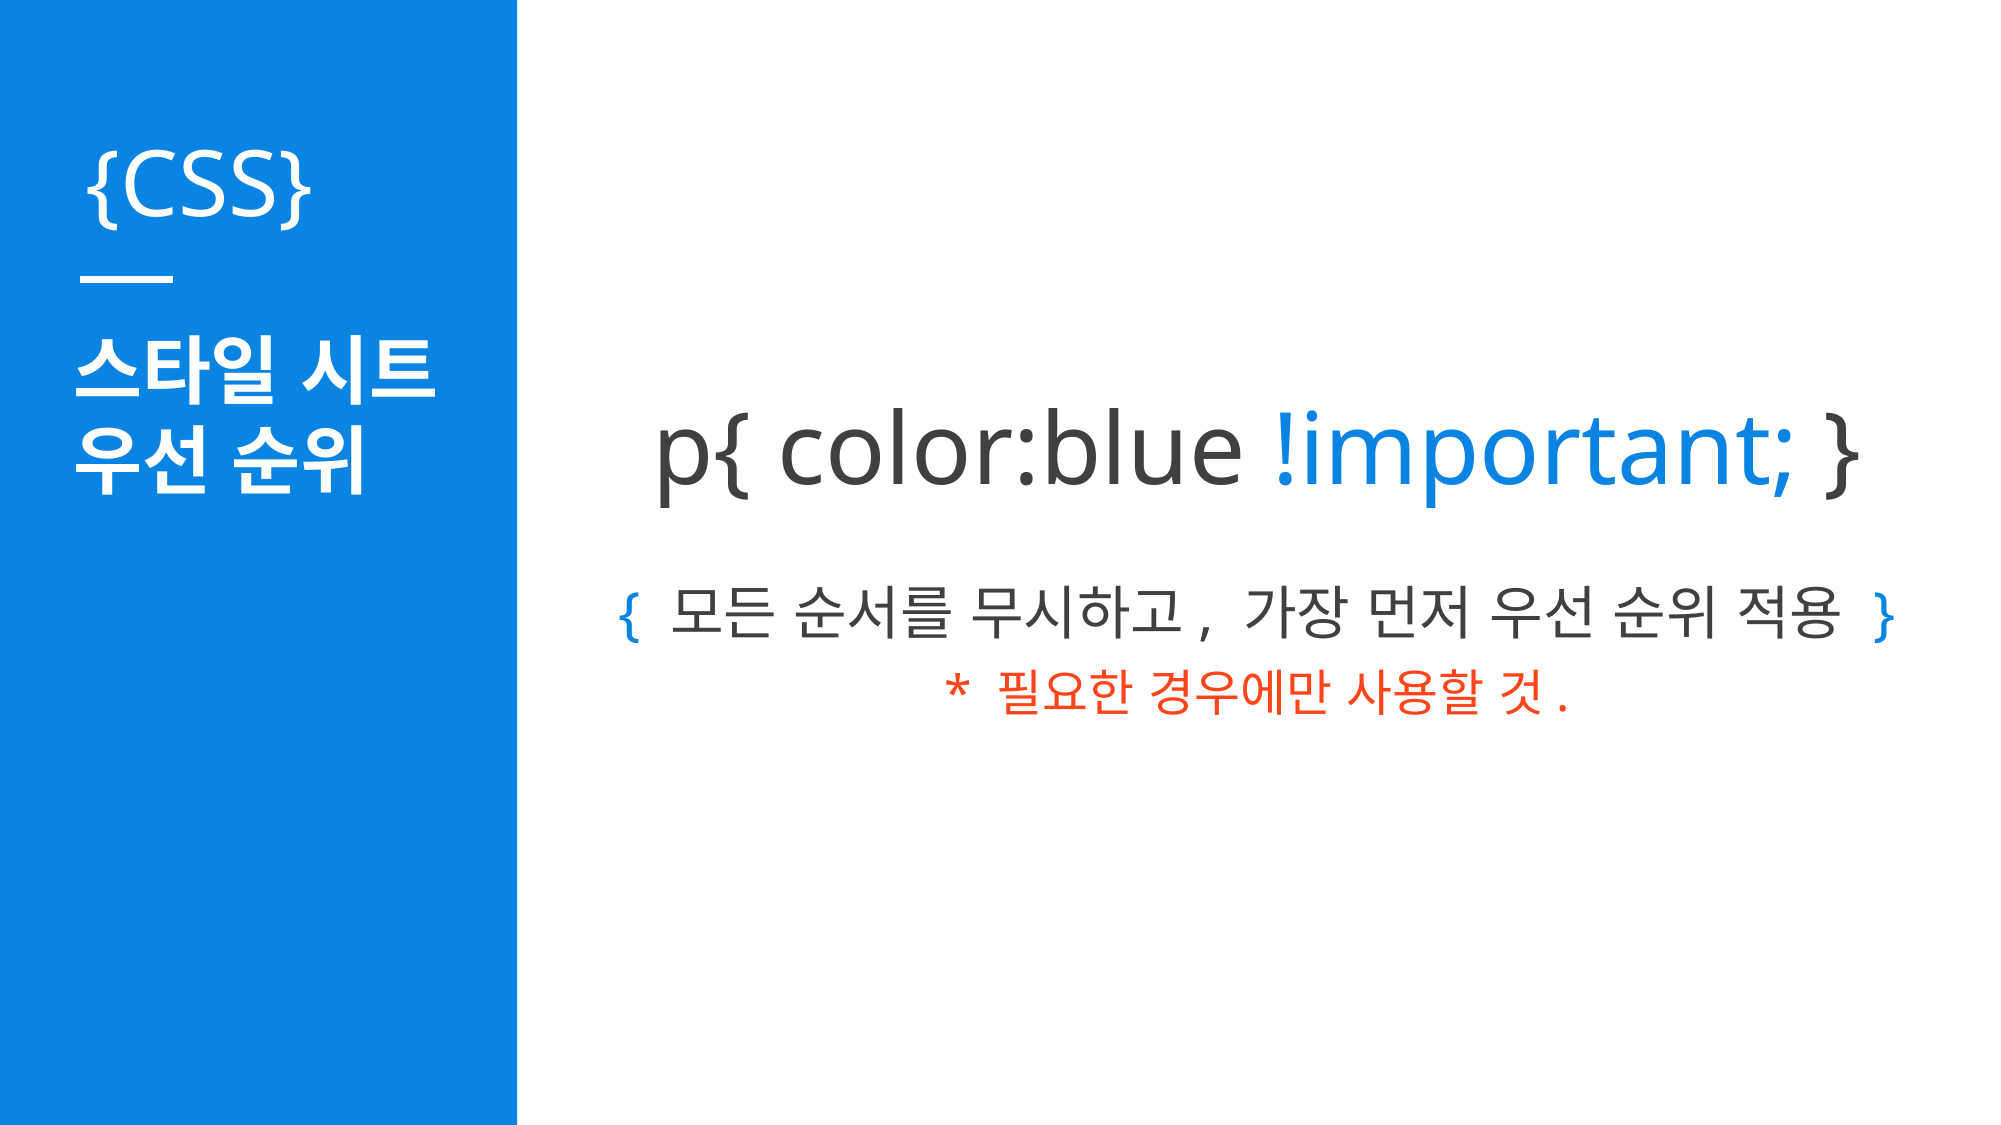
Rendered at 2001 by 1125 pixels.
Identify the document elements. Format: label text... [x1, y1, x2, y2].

text_box 스타일 시트 우선 순위 [58, 316, 454, 512]
text_box p{ color:blue !important; } [514, 377, 2000, 512]
text_box { 모든 순서를 무시하고, 가장 먼저 우선 순위 적용 } [514, 568, 2000, 654]
text_box * 필요한 경우에만 사용할 것. [514, 654, 2000, 730]
